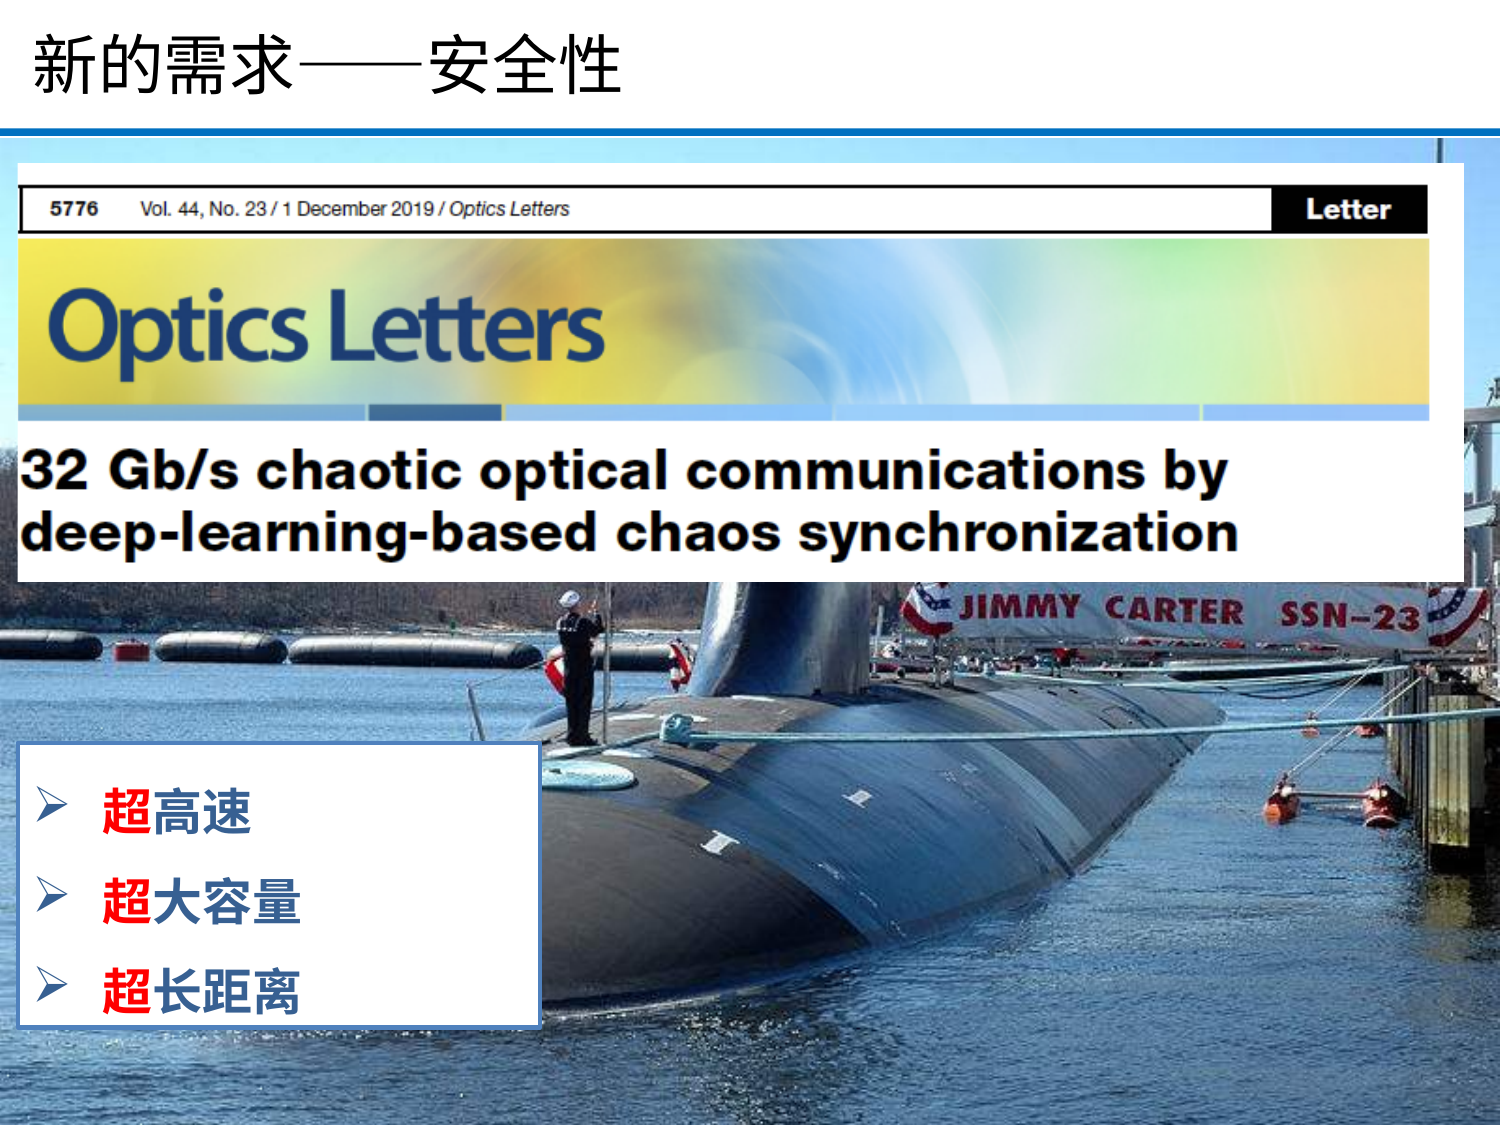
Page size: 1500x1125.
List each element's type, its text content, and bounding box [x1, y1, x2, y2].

title 新的需求——安全性 [17, 16, 1368, 111]
picture [0, 138, 1500, 1125]
